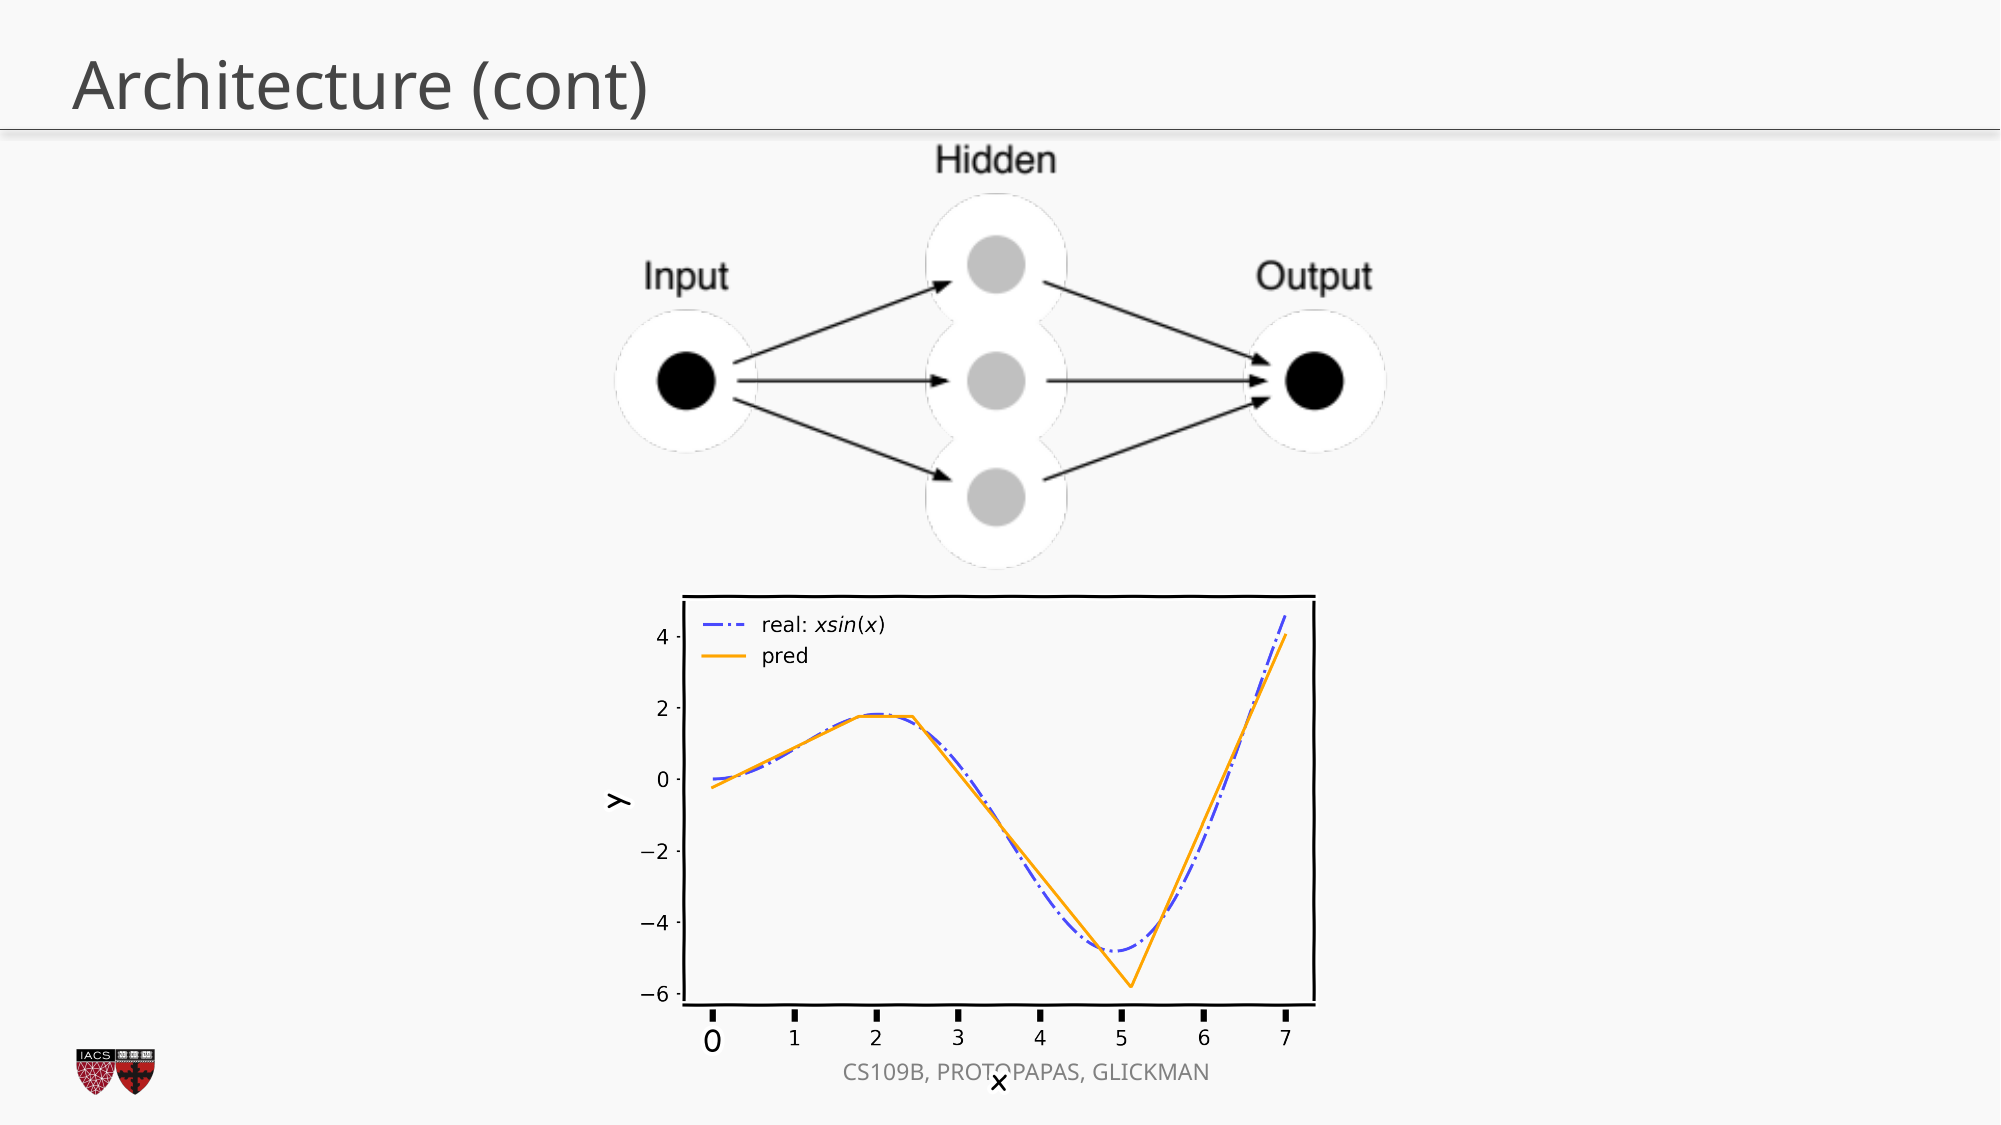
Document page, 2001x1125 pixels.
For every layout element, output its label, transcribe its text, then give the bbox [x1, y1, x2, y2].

title Architecture (cont) [57, 35, 477, 162]
title Architecture (cont) [1522, 35, 1943, 162]
picture [482, 0, 1518, 1125]
picture [75, 1049, 155, 1095]
